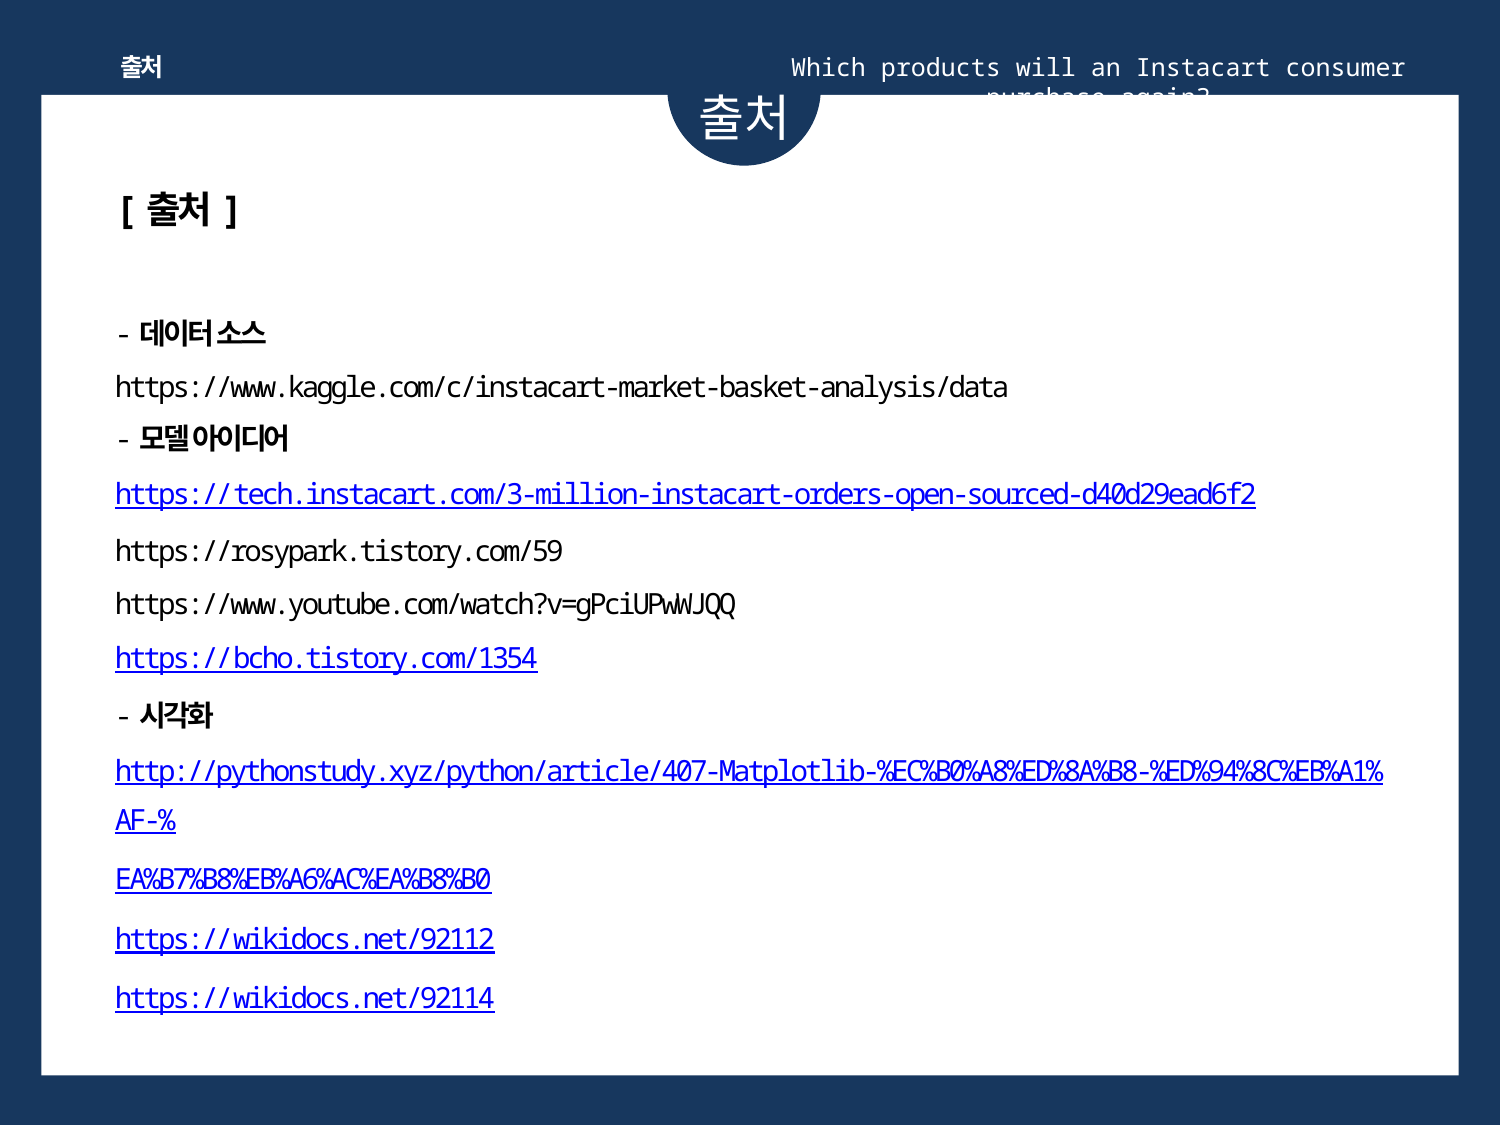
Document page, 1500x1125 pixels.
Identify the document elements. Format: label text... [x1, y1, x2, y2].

text_box [39, 93, 1461, 1077]
text_box 출처 [106, 44, 179, 90]
text_box [665, 10, 809, 78]
text_box Which products will an Instacart consumer purchase again? [726, 44, 1471, 120]
text_box 출처 [655, 78, 833, 154]
text_box [출처] -데이터 소스 https://www.kaggle.com/c/instacart-market-basket-analysis/data -모델 아이디어 https://tech.instacart.com/3-million-instacart-orders-open-sourced-d40d29ead6f2 https://rosypark.tistory.com/59 https://www.youtube.com/watch?v=gPciUPwWJQQ https://bcho.tistory.com/1354 -시각화 http://pythonstudy.xyz/python/article/407-Matplotlib-%EC%B0%A8%ED%8A%B8-%ED%94%8C%EB%A1%AF-%EA%B7%B8%EB%A6%AC%EA%B8%B0 https://wikidocs.net/92112 https://wikidocs.net/92114 [100, 155, 1400, 1031]
